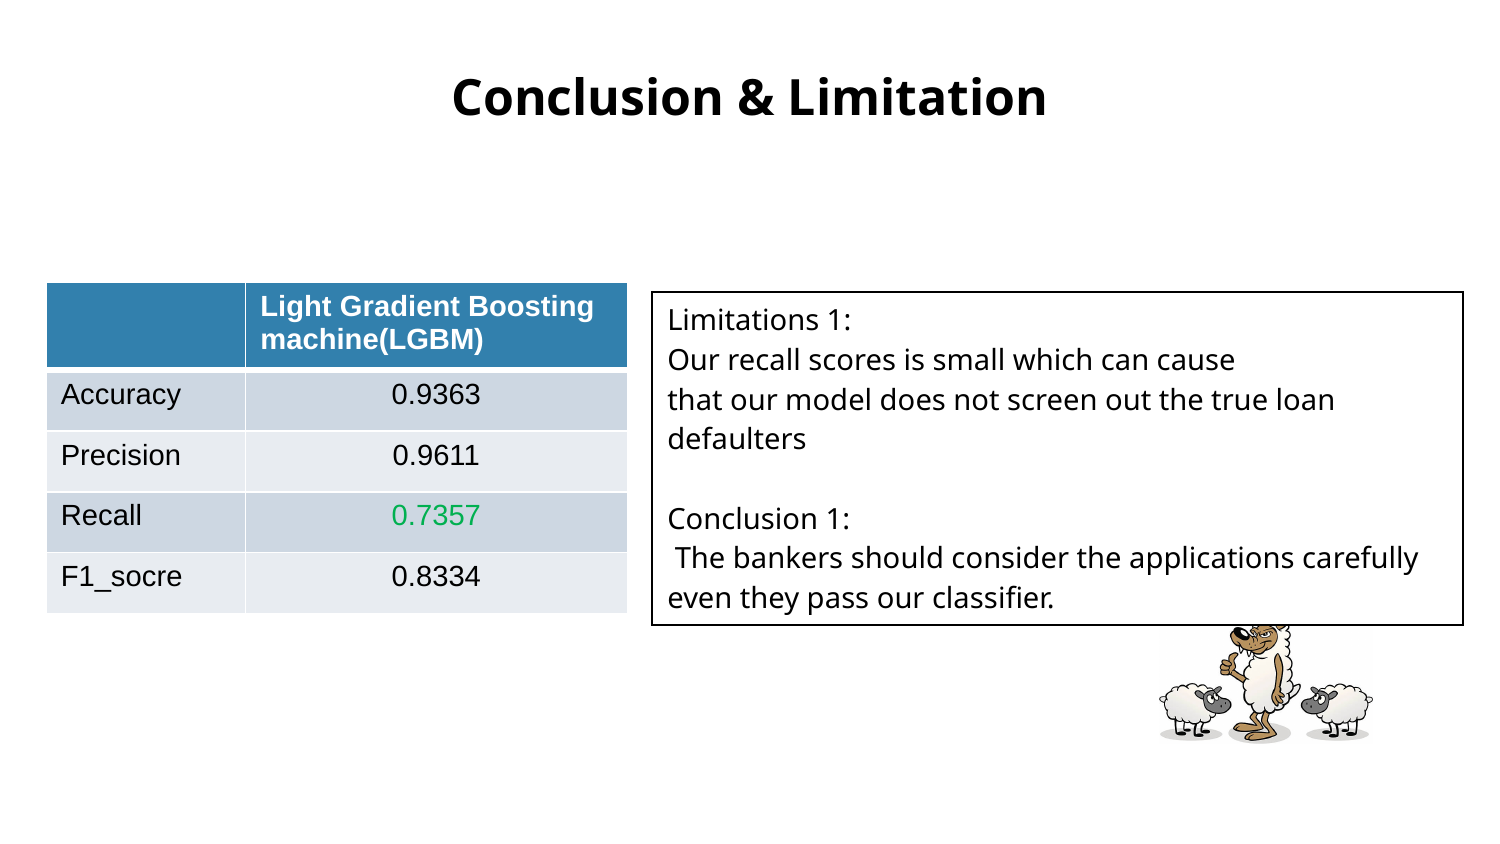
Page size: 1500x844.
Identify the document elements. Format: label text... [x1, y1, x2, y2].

table_header [47, 283, 245, 367]
table_cell 0.8334 [246, 553, 627, 613]
table_cell F1_socre [47, 553, 245, 613]
table_header Light Gradient Boosting machine(LGBM) [246, 283, 627, 367]
title Conclusion & Limitation [29, 50, 1471, 145]
table_cell Accuracy [47, 373, 245, 430]
table_cell Recall [47, 493, 245, 552]
picture [1158, 600, 1373, 744]
table_cell 0.9363 [246, 373, 627, 430]
table_header Limitations 1: Our recall scores is small which can cause that our model does not screen out the true loan defaulters Conclusion 1: The bankers should consider the applications carefully even they pass our classifier. [653, 293, 1462, 624]
table_cell Precision [47, 432, 245, 491]
table_cell 0.9611 [246, 432, 627, 491]
table_cell 0.7357 [246, 493, 627, 552]
